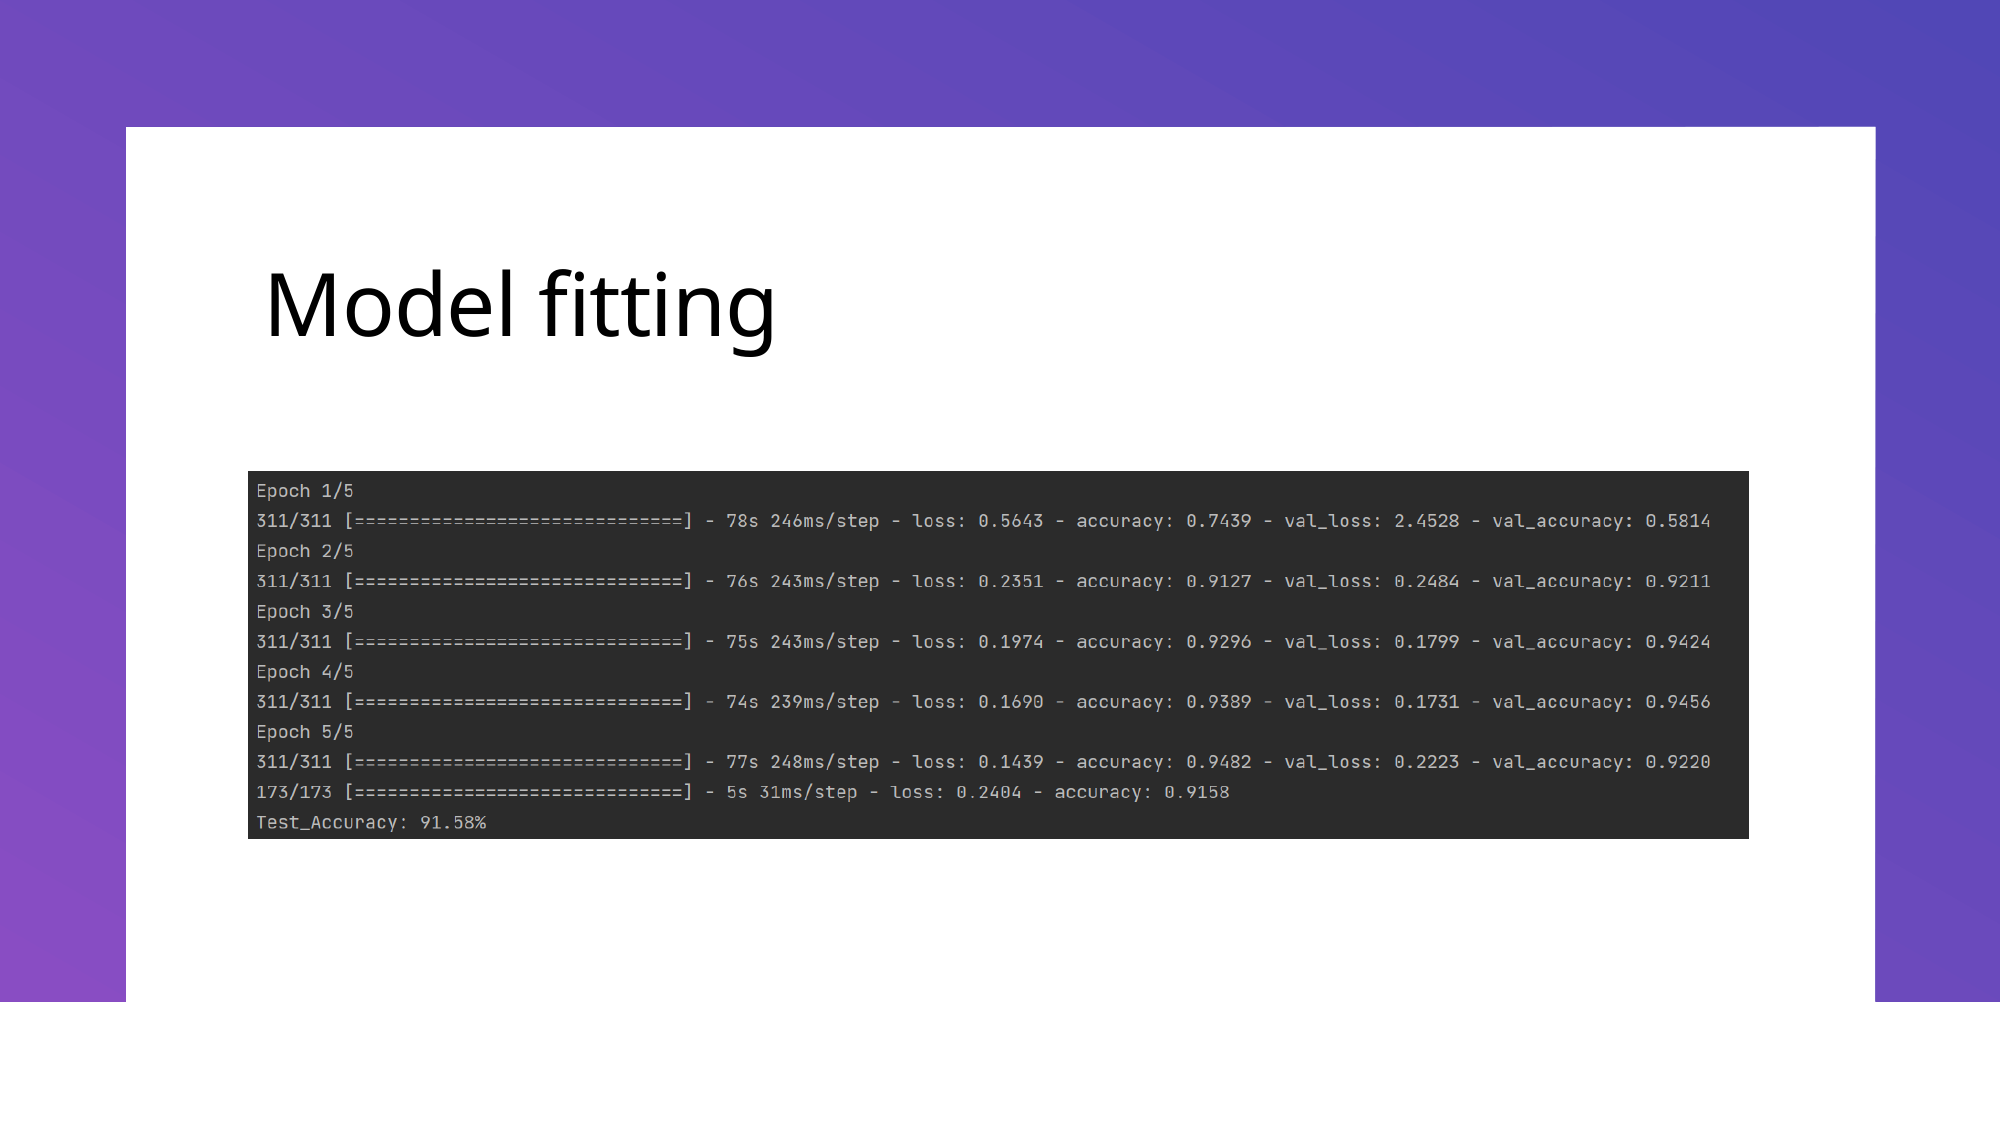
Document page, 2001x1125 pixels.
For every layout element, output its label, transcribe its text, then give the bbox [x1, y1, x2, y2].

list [248, 471, 1749, 840]
title Model fitting [248, 248, 1749, 470]
